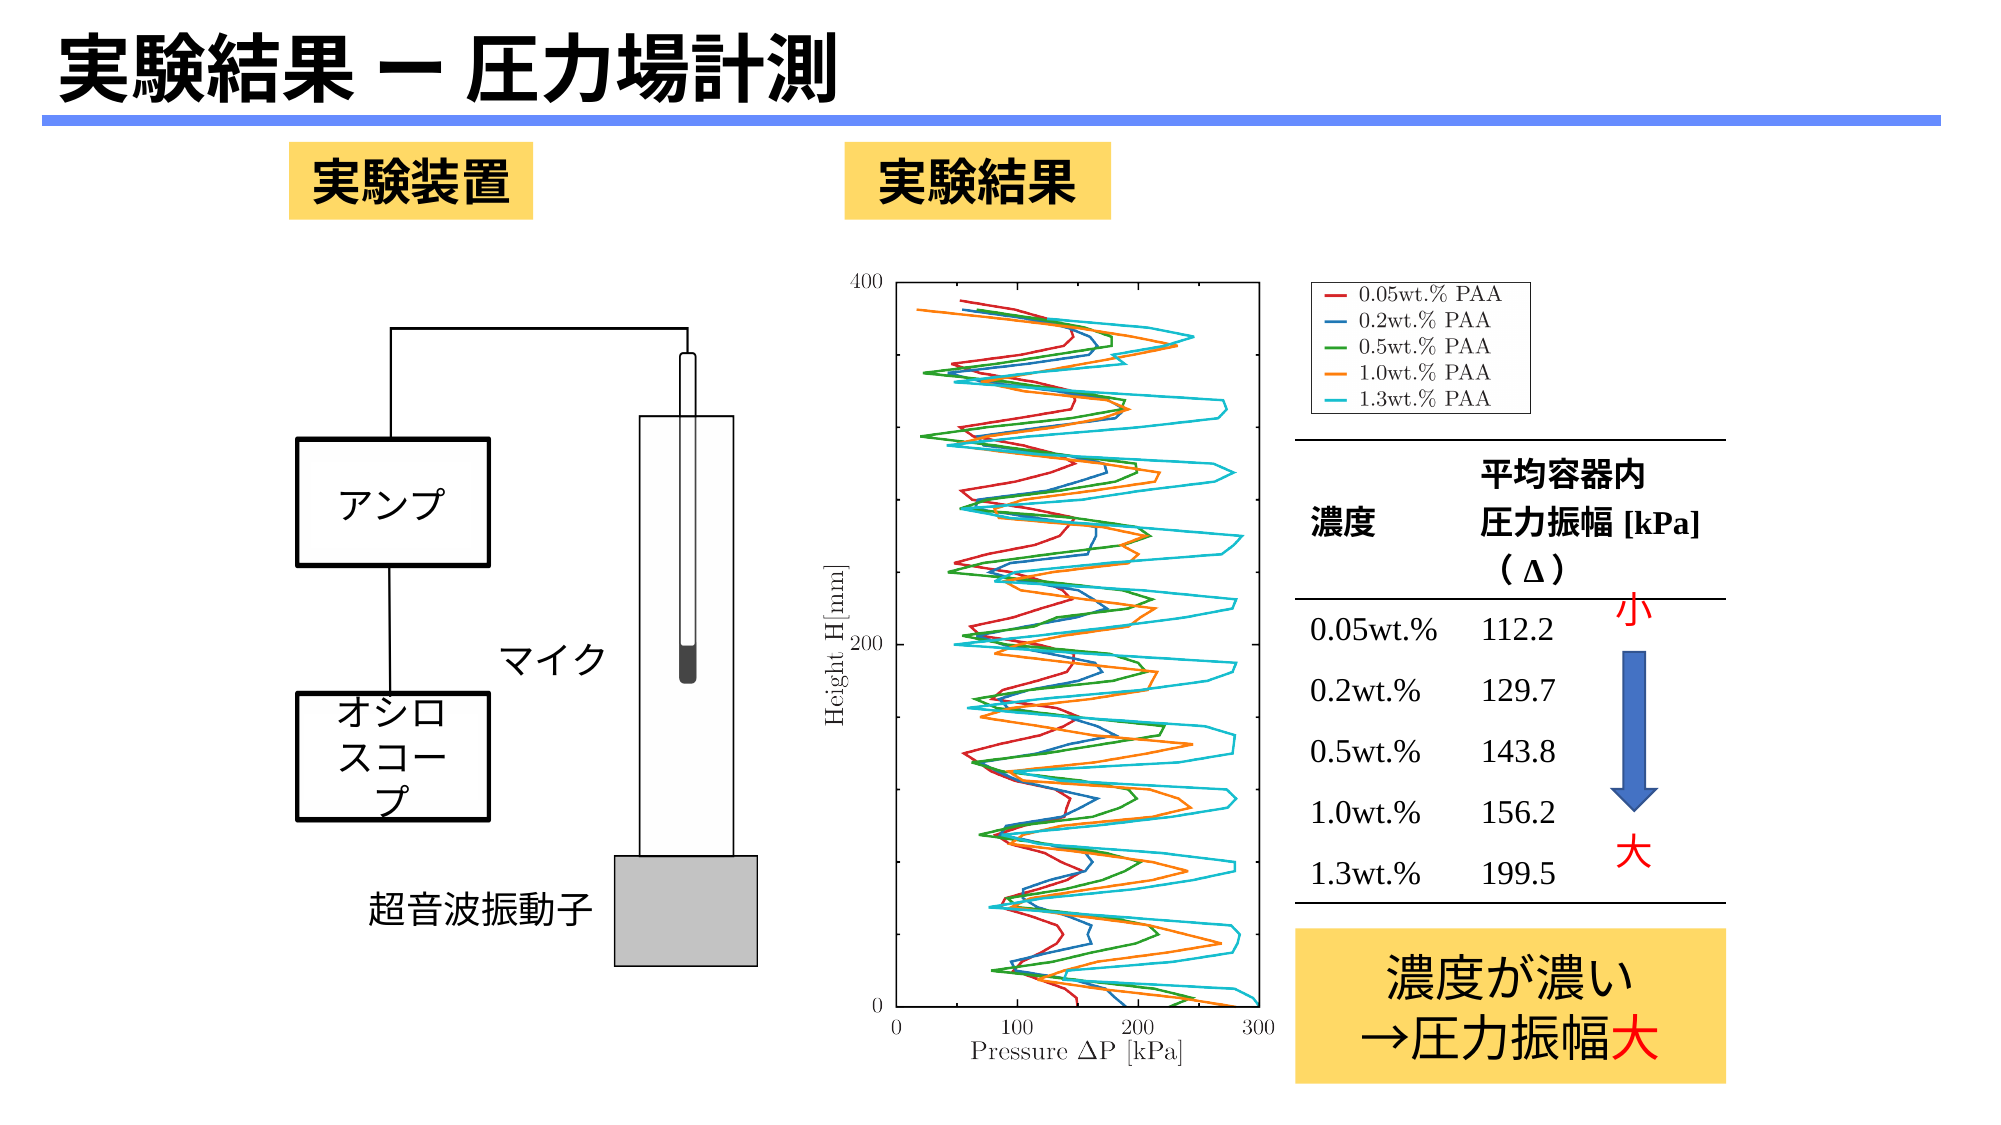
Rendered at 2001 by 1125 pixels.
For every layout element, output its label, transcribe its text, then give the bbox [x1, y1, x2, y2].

text_box 大 [1600, 820, 1668, 881]
title 実験結果 ー 圧力場計測 [41, 4, 1767, 141]
picture [791, 256, 1543, 1125]
text_box [1609, 650, 1659, 813]
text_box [295, 327, 758, 967]
text_box 実験装置 [288, 141, 534, 221]
text_box 小 [1600, 579, 1668, 639]
text_box 濃度が濃い →圧力振幅大 [1543, 927, 1727, 1085]
text_box 実験結果 [844, 141, 1112, 221]
